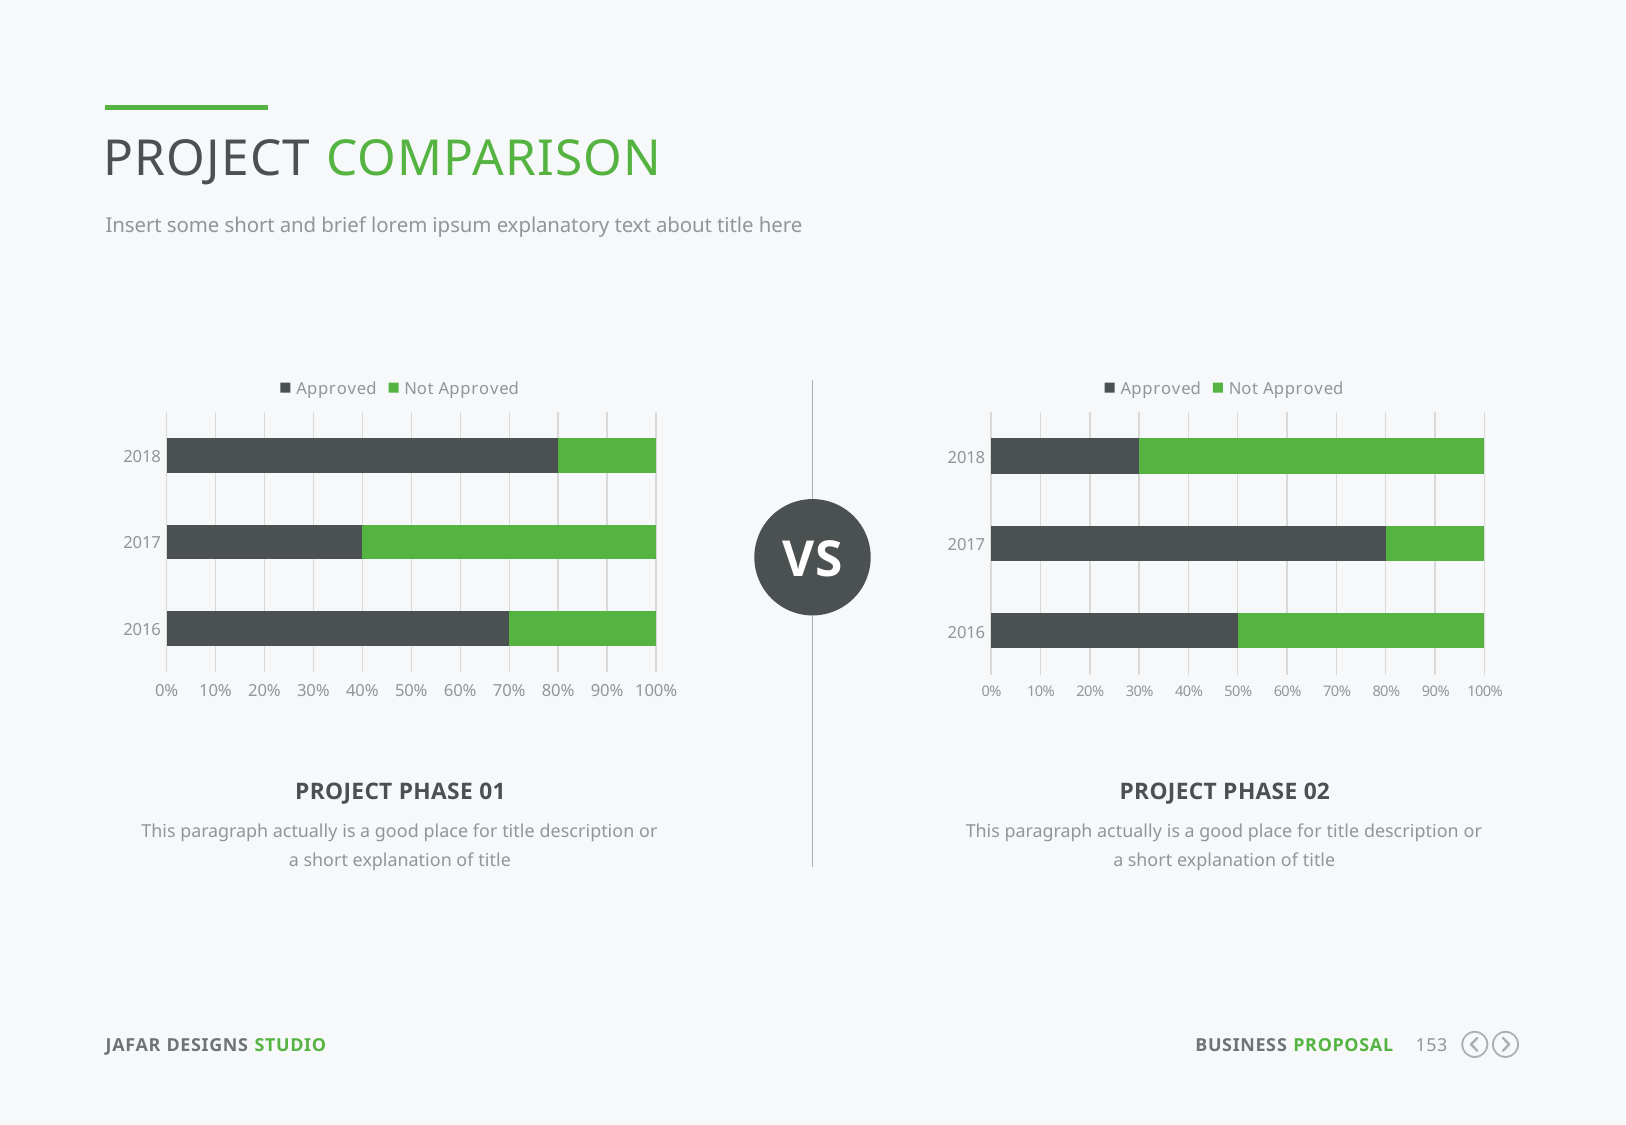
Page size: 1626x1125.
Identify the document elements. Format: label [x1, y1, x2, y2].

list [105, 209, 1519, 241]
text_box [138, 776, 663, 804]
text_box [962, 776, 1487, 804]
text_box [138, 813, 663, 870]
text_box [753, 379, 872, 868]
text_box [962, 813, 1487, 870]
list [103, 125, 1518, 188]
chart [935, 359, 1514, 709]
chart [111, 359, 689, 709]
